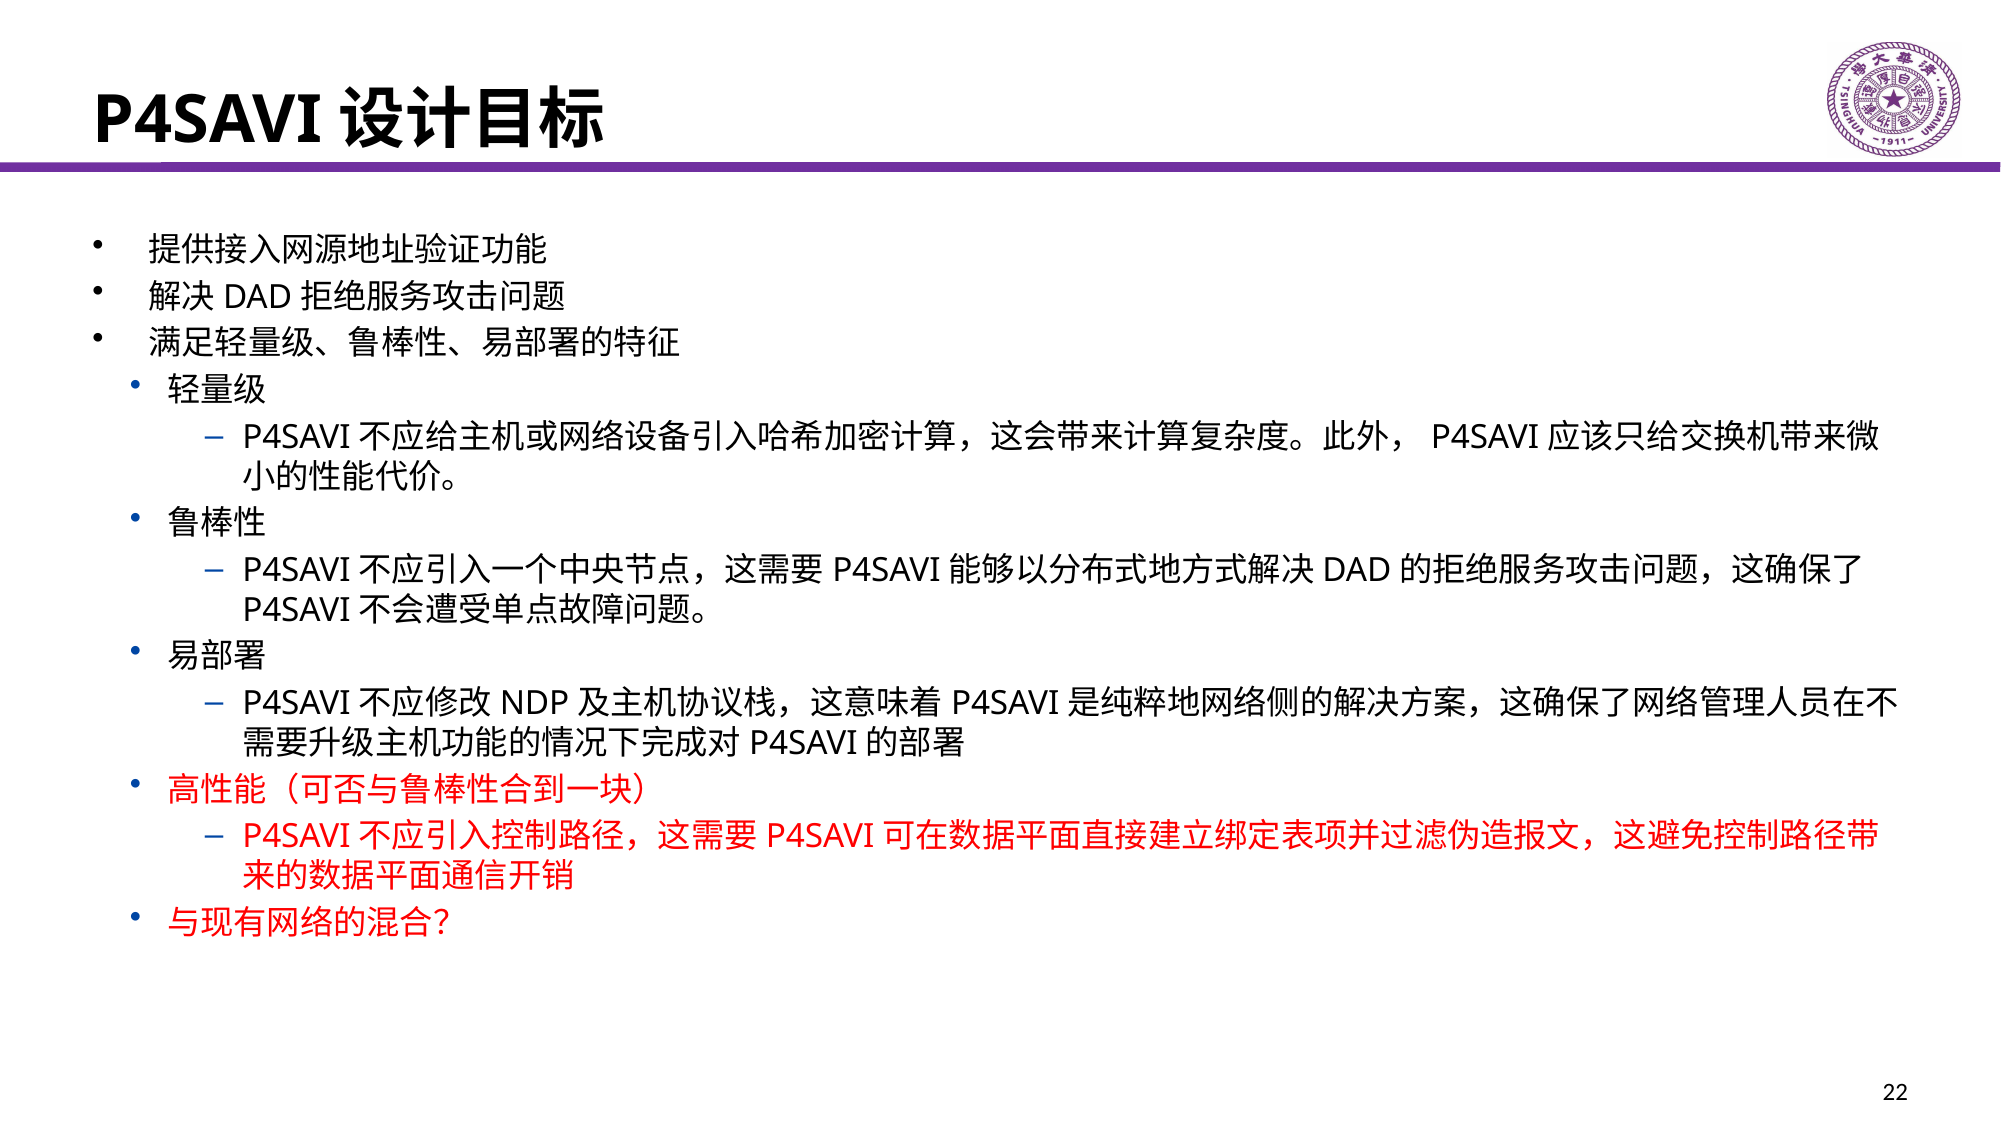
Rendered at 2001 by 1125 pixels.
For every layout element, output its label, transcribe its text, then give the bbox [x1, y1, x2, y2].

list 提供接入网源地址验证功能 解决DAD拒绝服务攻击问题 满足轻量级、鲁棒性、易部署的特征 轻量级 P4SAVI不应给主机或网络设备引入哈希加密计算，这会带来计算复杂度。此外，P4SAVI应该只给交换机带来微小的性能代价。 鲁棒性 P4SAVI不应引入一个中央节点，这需要P4SAVI能够以分布式地方式解决DAD的拒绝服务攻击问题，这确保了P4SAVI不会遭受单点故障问题。 易部署 P4SAVI不应修改NDP及主机协议栈，这意味着P4SAVI是纯粹地网络侧的解决方案，这确保了网络管理人员在不需要升级主机功能的情况下完成对P4SAVI的部署 高性能（可否与鲁棒性合到一块） P4SAVI不应引入控制路径，这需要P4SAVI可在数据平面直接建立绑定表项并过滤伪造报文，这避免控制路径带来的数据平面通信开销 与现有网络的混合？ [92, 228, 1909, 982]
picture [1909, 42, 1962, 158]
title P4SAVI设计目标 [92, 26, 1909, 164]
